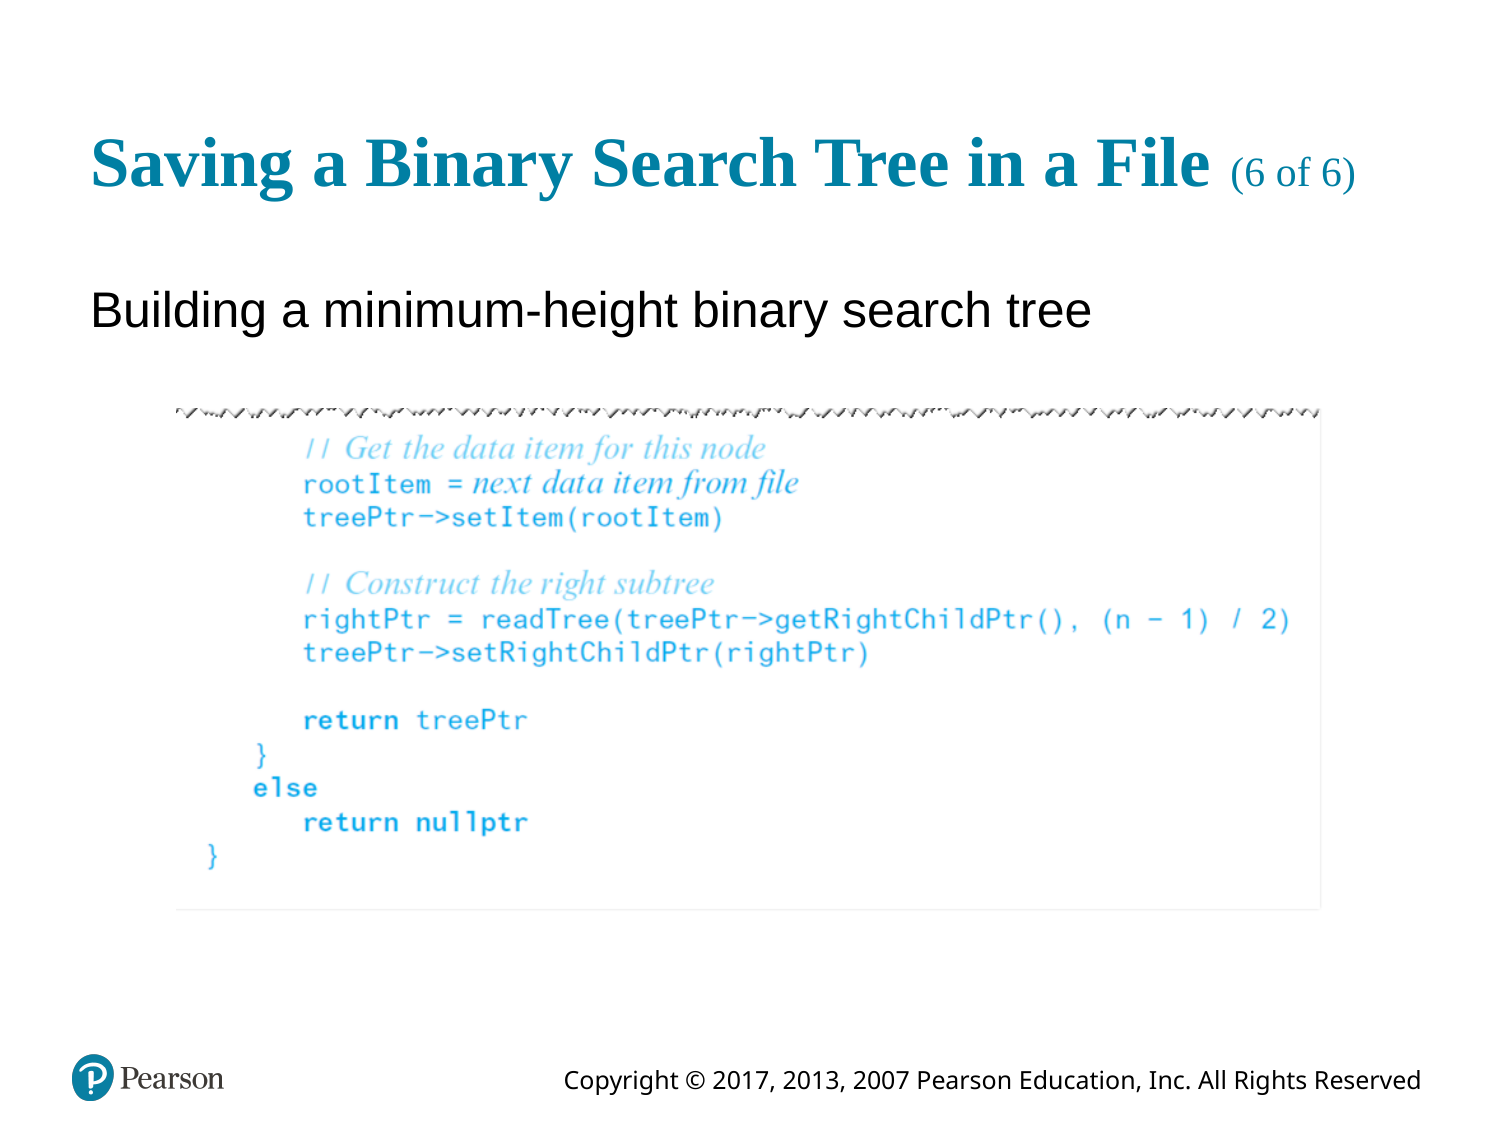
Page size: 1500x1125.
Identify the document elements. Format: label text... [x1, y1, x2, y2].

title Saving a Binary Search Tree in a File (6 of 6) [75, 35, 1425, 216]
list Building a minimum-height binary search tree [75, 262, 1425, 345]
picture [98, 1054, 224, 1101]
picture [72, 1054, 88, 1070]
picture [72, 1087, 83, 1101]
picture [176, 408, 1324, 914]
picture [80, 1063, 106, 1088]
